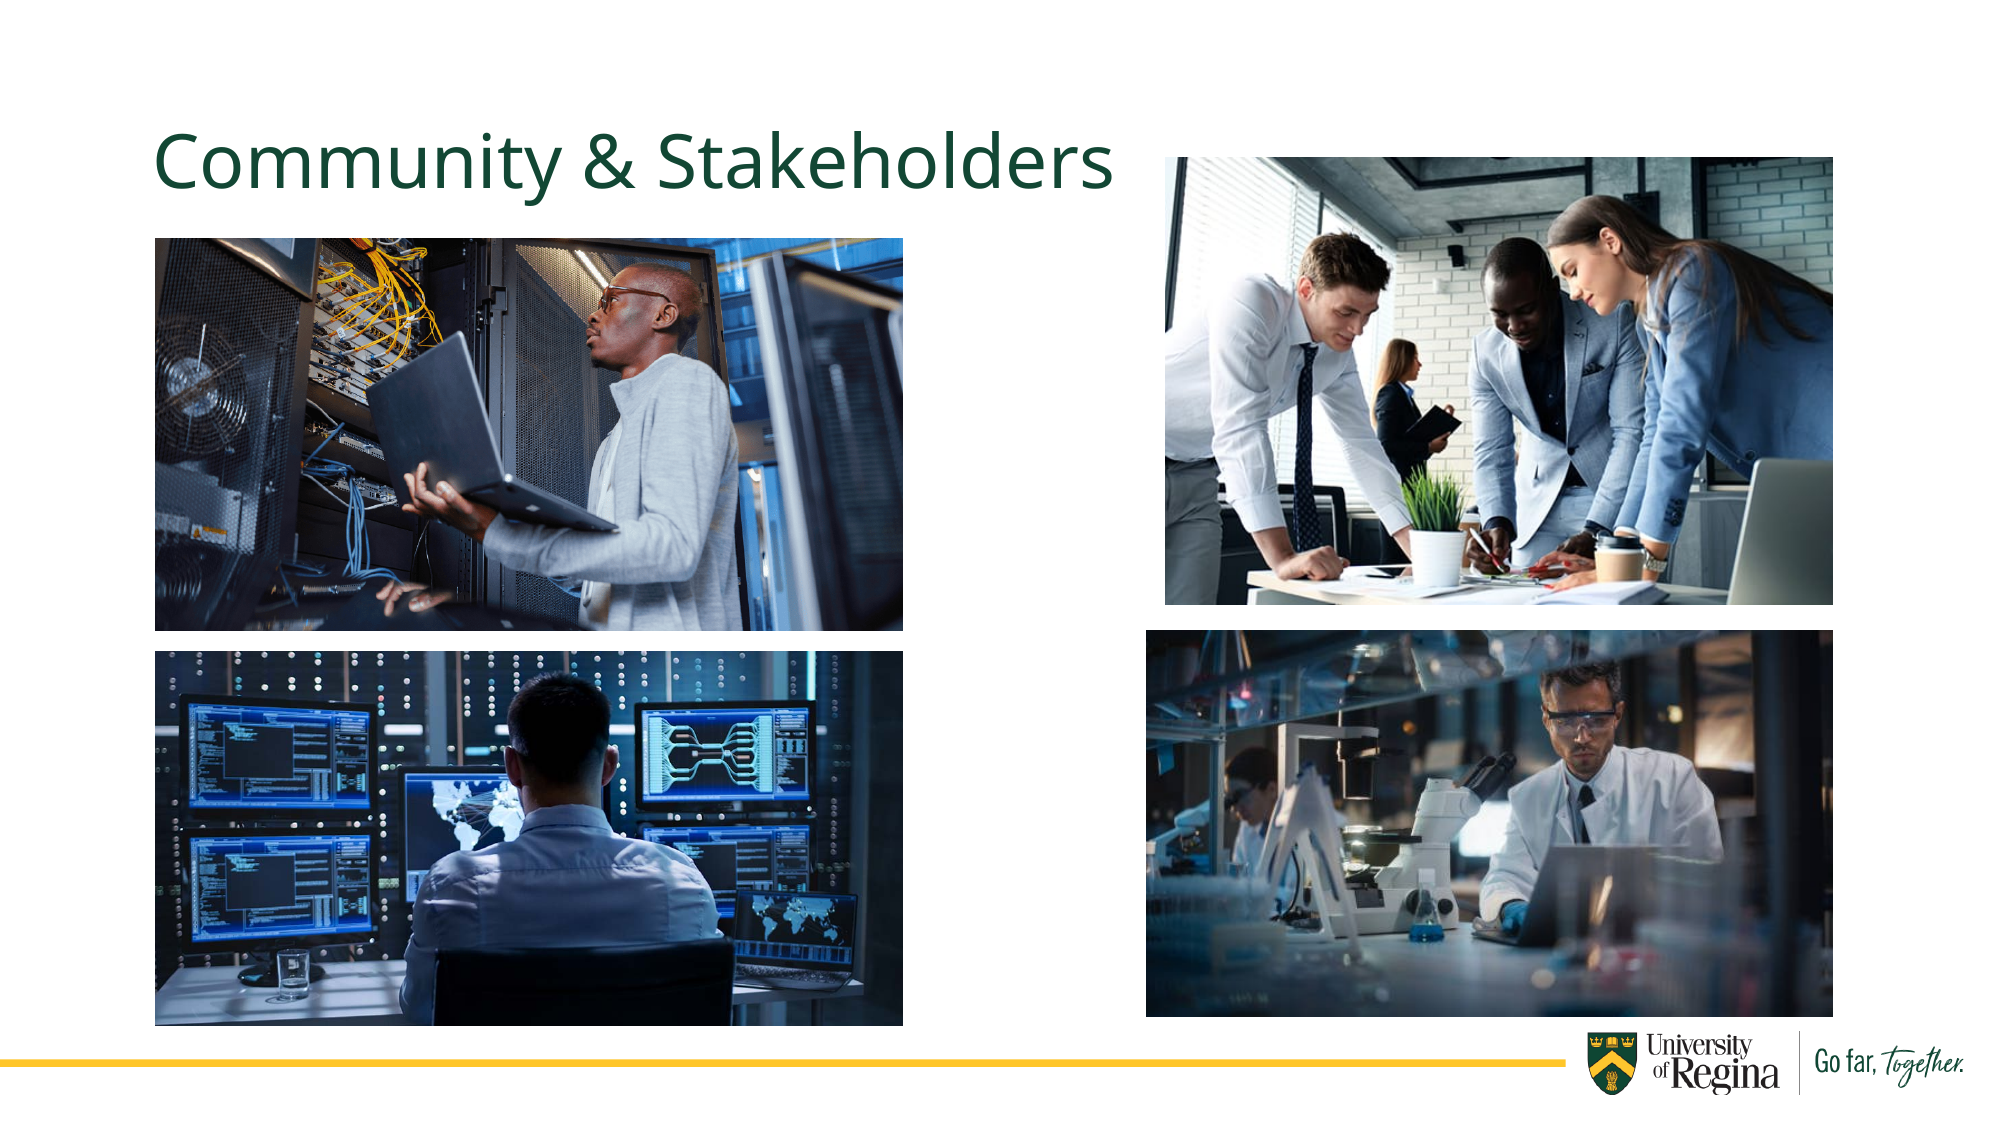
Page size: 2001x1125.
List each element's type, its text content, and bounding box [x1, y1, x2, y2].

list Community & Stakeholders [137, 115, 1919, 239]
picture [1146, 630, 1833, 1017]
picture [1165, 157, 1833, 605]
picture [155, 238, 903, 631]
picture [155, 651, 903, 1026]
